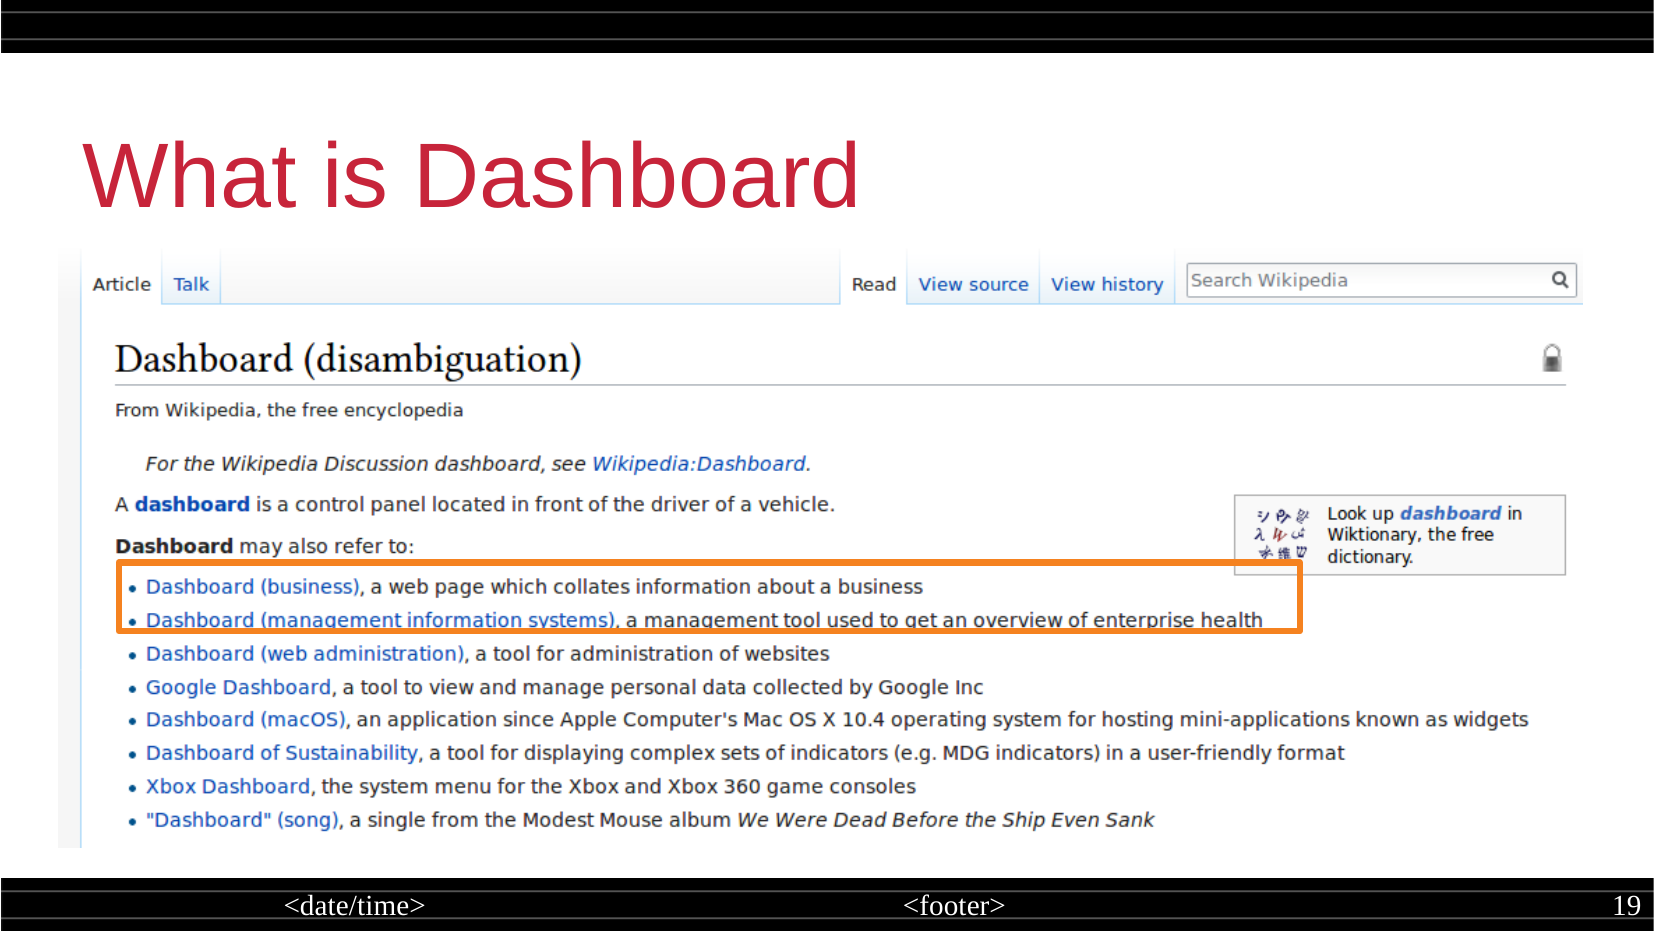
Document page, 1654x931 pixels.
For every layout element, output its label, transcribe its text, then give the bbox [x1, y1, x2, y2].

picture [1, 0, 1654, 53]
picture [1, 878, 1654, 931]
text_box What is Dashboard [82, 92, 1571, 240]
picture [58, 241, 1583, 848]
